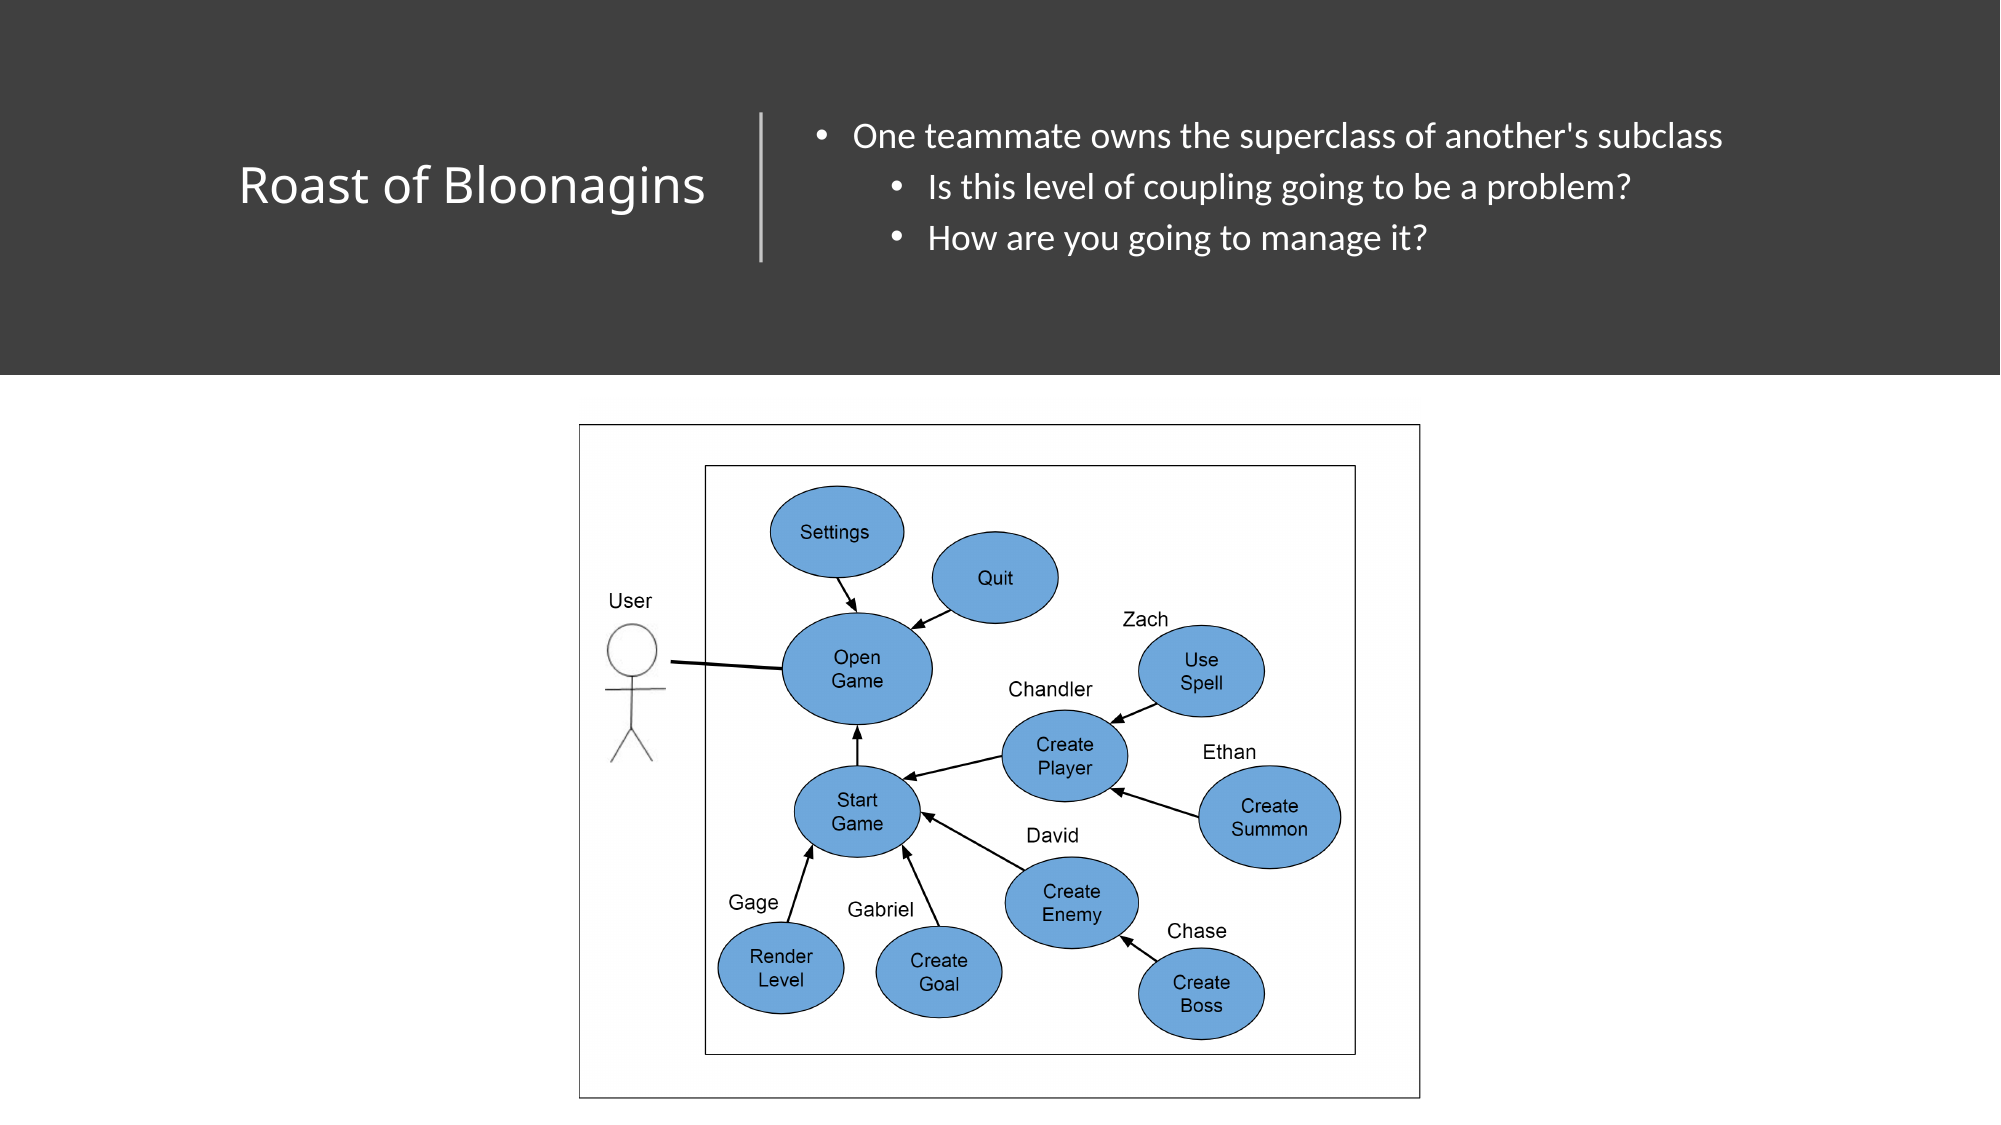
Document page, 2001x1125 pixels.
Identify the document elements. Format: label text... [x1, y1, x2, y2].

text_box [0, 0, 2000, 376]
title Roast of Bloonagins [130, 78, 722, 297]
list One teammate owns the superclass of another's subclass Is this level of coupling going to be a problem? How are you going to manage it? [800, 67, 1869, 308]
picture [579, 397, 1421, 1100]
